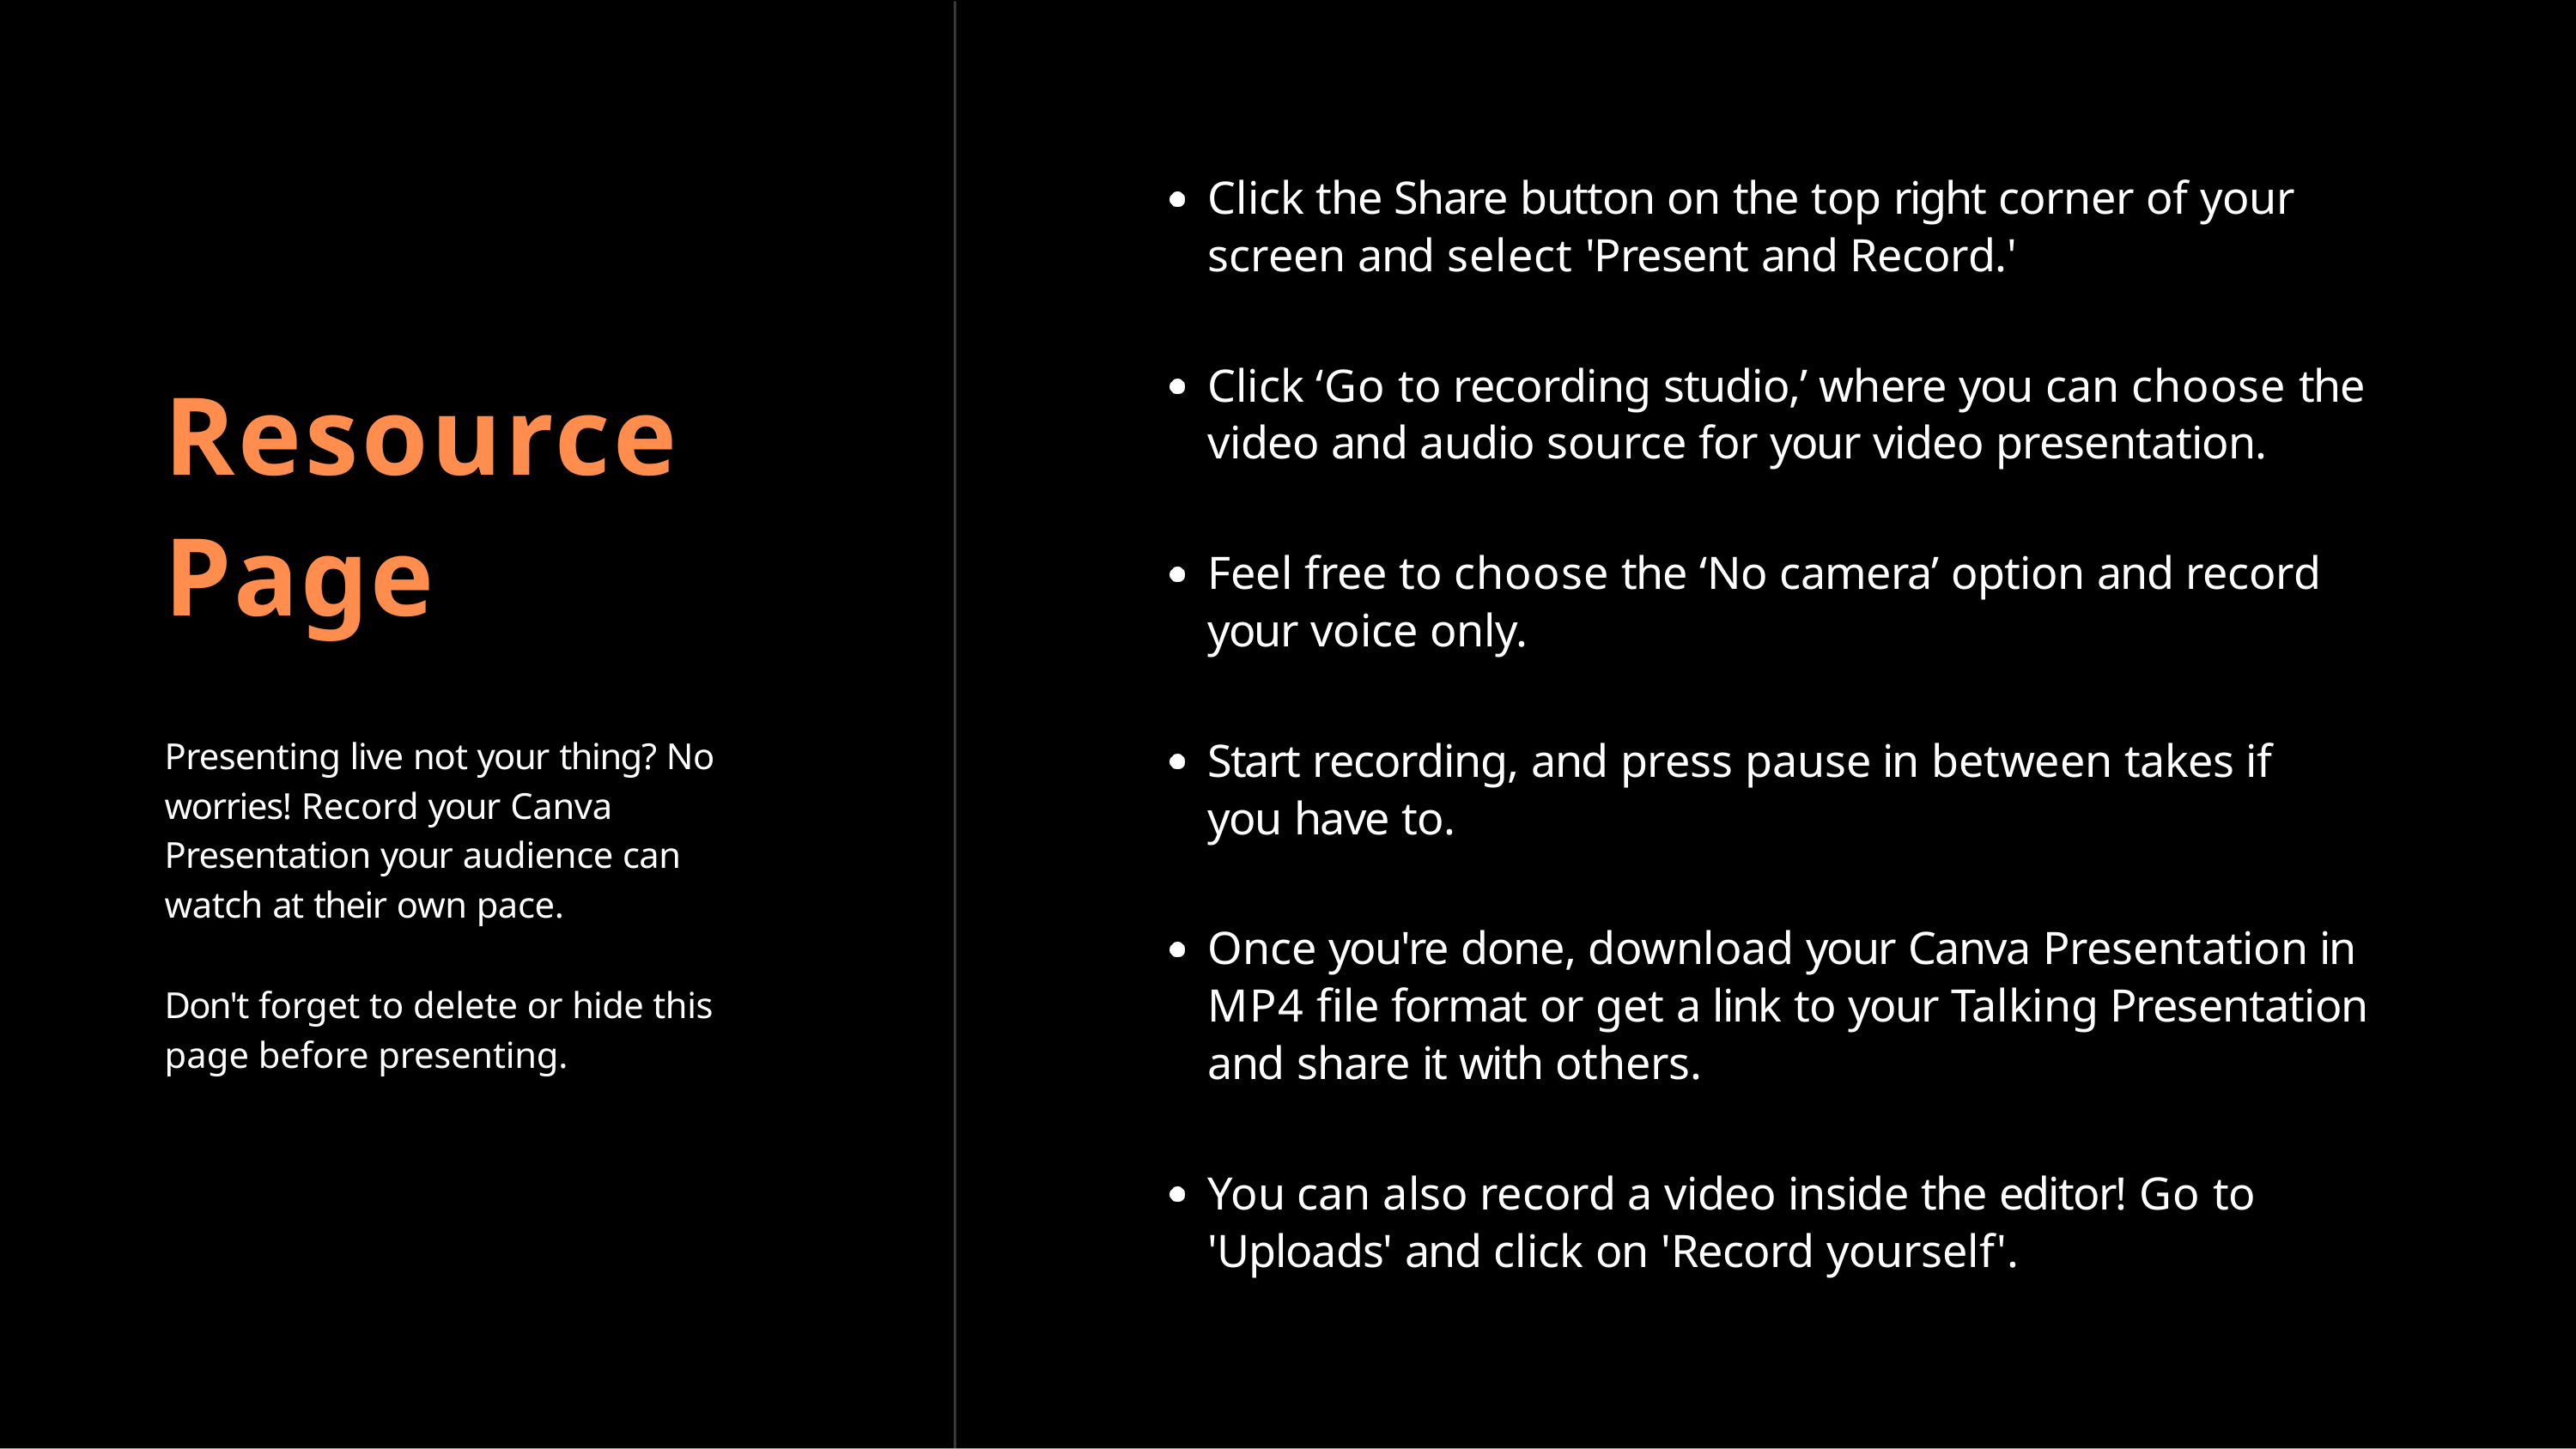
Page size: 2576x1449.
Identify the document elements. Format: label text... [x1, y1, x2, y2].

picture [1169, 1186, 1185, 1203]
text_box Once you're done, download your Canva Presentation in MP4 file format or get a link to your Talking Presentation and share it with others. [1206, 914, 2374, 1088]
text_box Don't forget to delete or hide this page before presenting. [162, 974, 743, 1076]
picture [1169, 754, 1185, 770]
text_box [953, 1, 957, 1449]
text_box Resource Page Presenting live not your thing? No worries! Record your Canva Presentation your audience can watch at their own pace. [162, 355, 748, 925]
picture [1169, 567, 1185, 582]
title Click the Share button on the top right corner of your screen and select 'Present and Record.' [1206, 164, 2355, 351]
picture [1169, 942, 1185, 957]
picture [1169, 379, 1185, 395]
text_box Feel free to choose the ‘No camera’ option and record your voice only. [1206, 539, 2396, 656]
text_box You can also record a video inside the editor! Go to 'Uploads' and click on 'Record yourself'. [1206, 1159, 2324, 1276]
picture [1169, 191, 1185, 207]
text_box Start recording, and press pause in between takes if you have to. [1206, 726, 2343, 844]
text_box Click ‘Go to recording studio,’ where you can choose the video and audio source for your video presentation. [1206, 351, 2407, 469]
